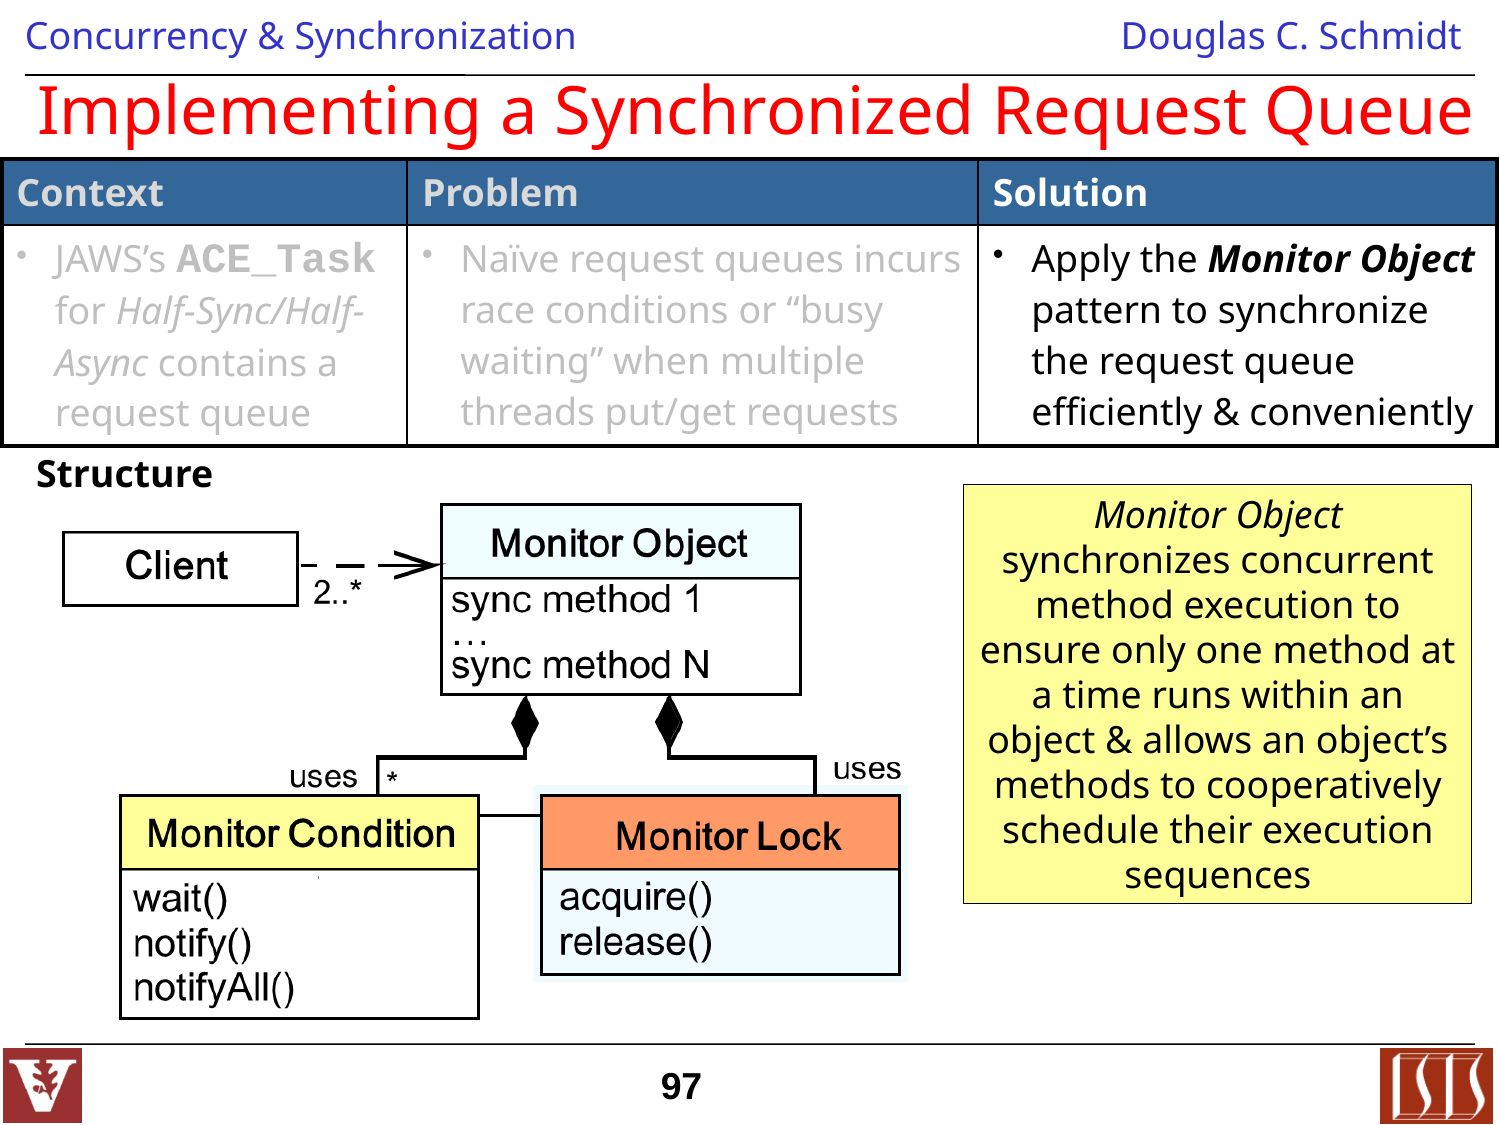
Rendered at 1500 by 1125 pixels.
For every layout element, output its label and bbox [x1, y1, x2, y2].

table_header [408, 161, 977, 224]
table_cell [979, 226, 1495, 444]
picture [3, 1048, 82, 1123]
picture [62, 503, 909, 1024]
table_header [979, 161, 1495, 224]
table_cell [4, 226, 406, 444]
picture [1380, 1048, 1493, 1124]
text_box [963, 484, 1472, 904]
table_header [4, 161, 406, 224]
title [3, 32, 1500, 184]
text_box [21, 442, 229, 503]
table_cell [408, 226, 977, 444]
